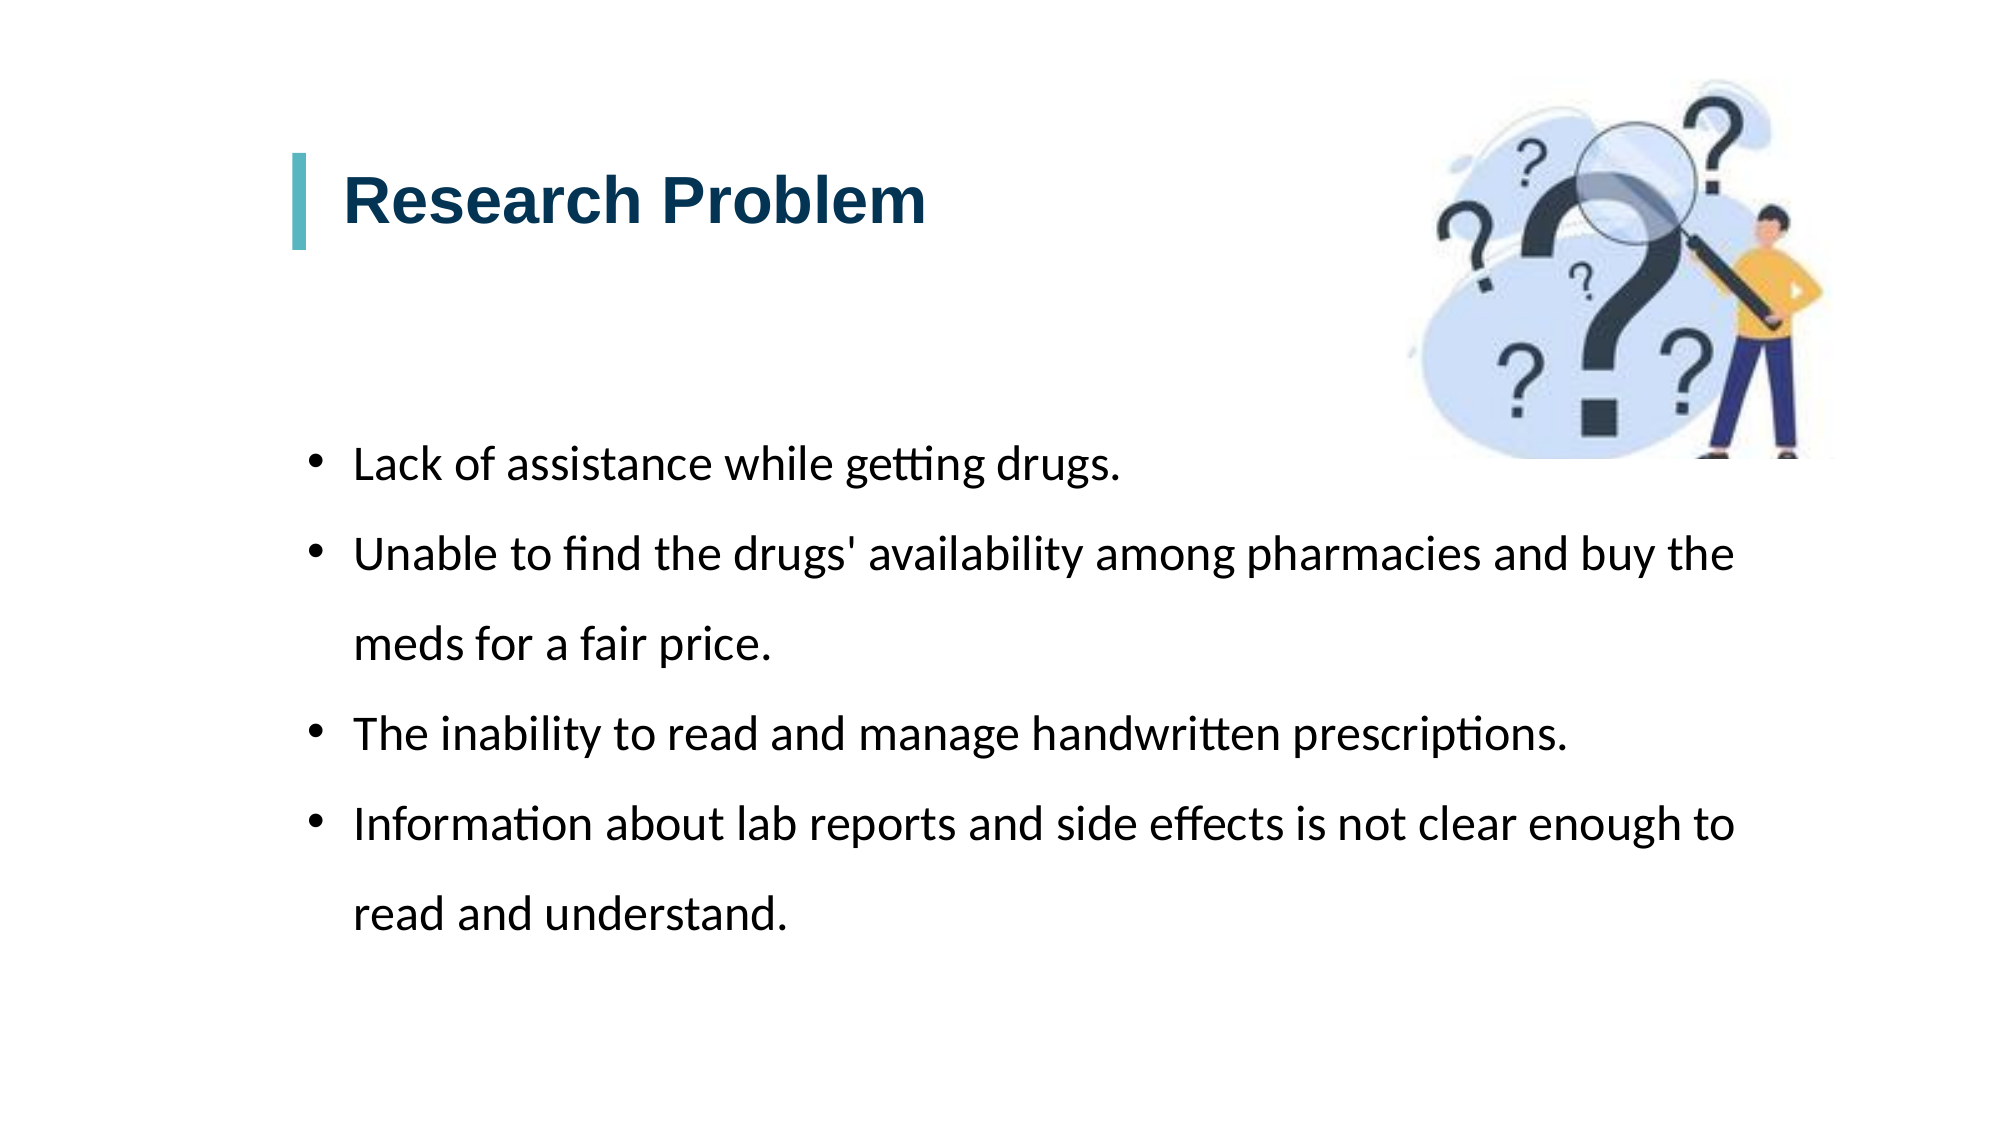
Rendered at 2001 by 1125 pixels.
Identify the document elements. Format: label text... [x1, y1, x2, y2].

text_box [292, 149, 947, 250]
text_box Lack of assistance while getting drugs. Unable to find the drugs' availability among pharmacies and buy the meds for a fair price. The inability to read and manage handwritten prescriptions. Information about lab reports and side effects is not clear enough to read and understand. [292, 393, 1798, 948]
picture [1405, 63, 1836, 459]
